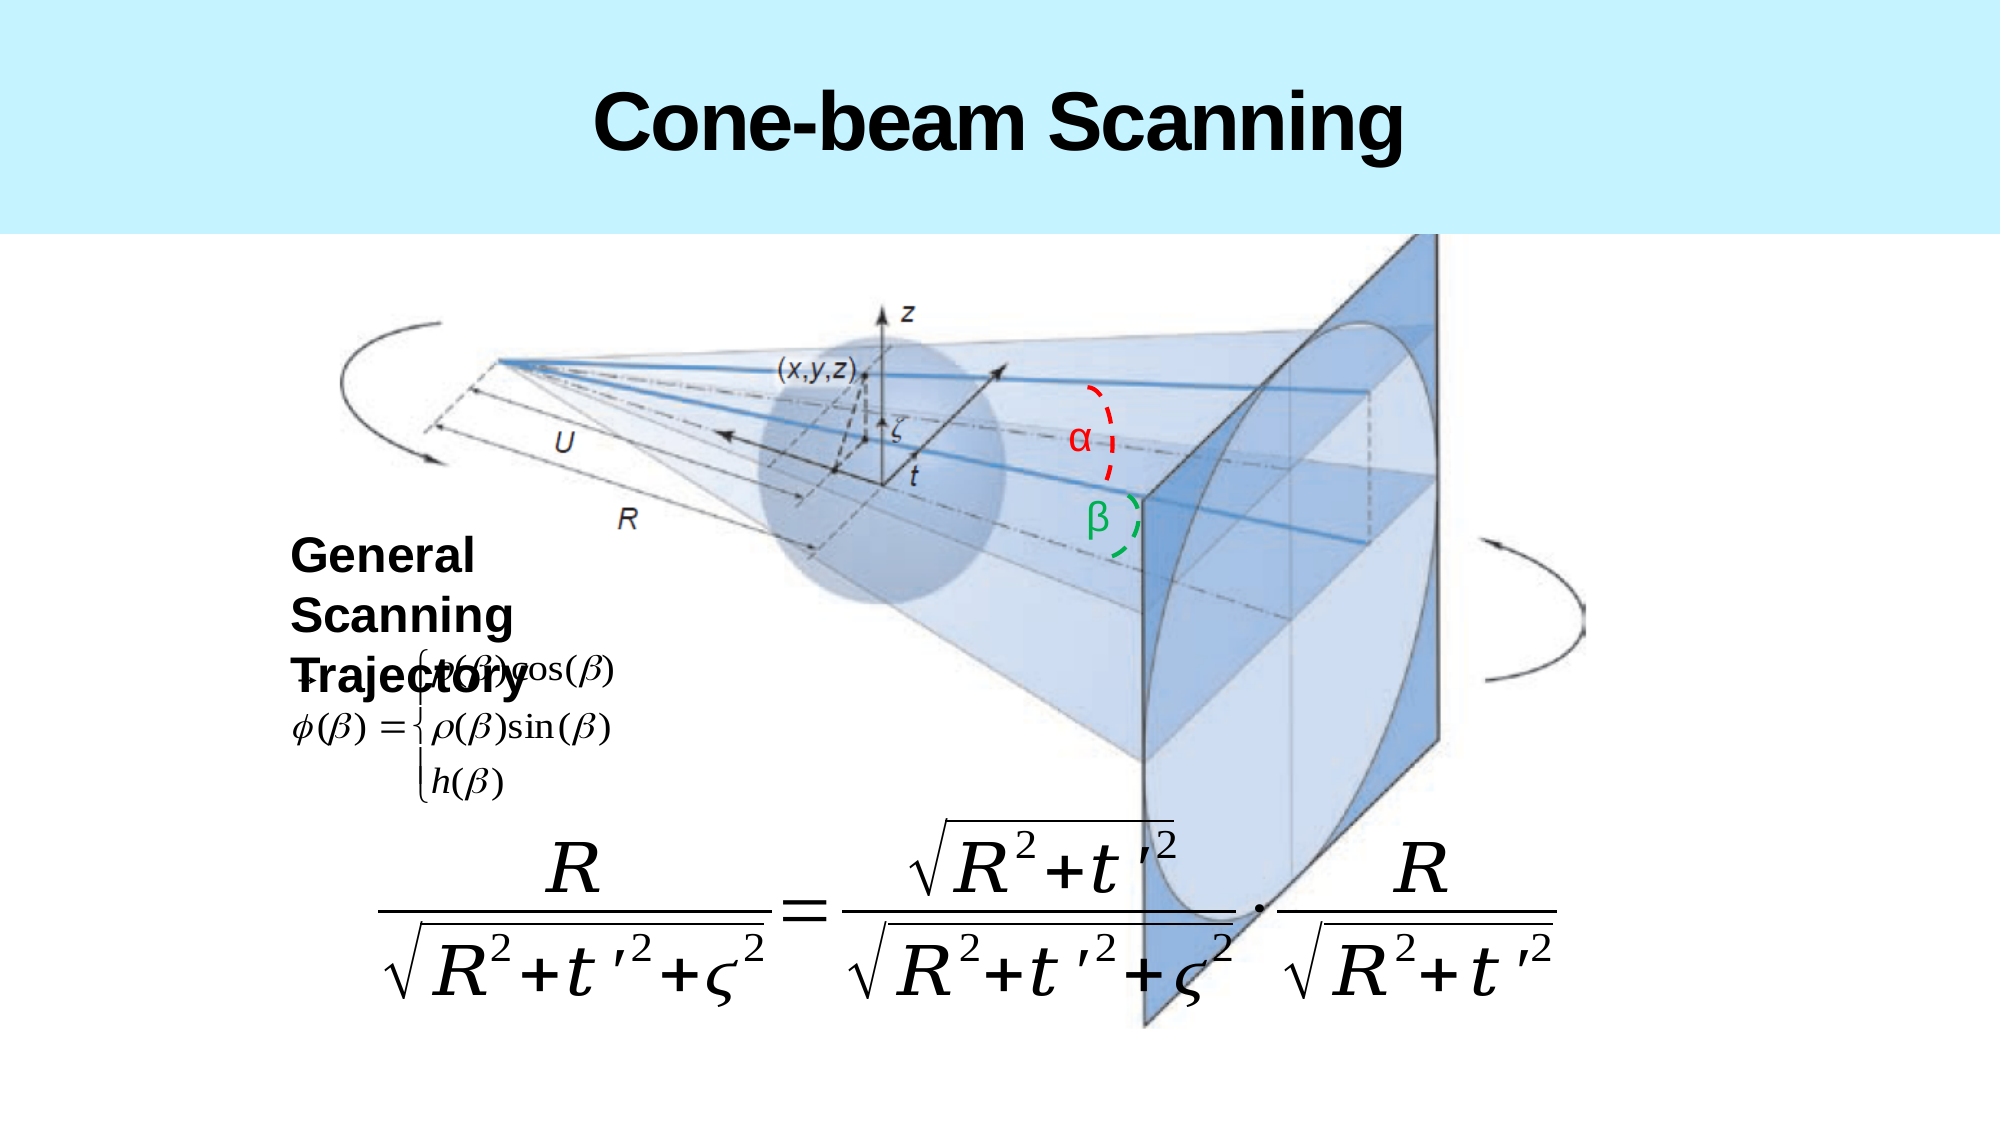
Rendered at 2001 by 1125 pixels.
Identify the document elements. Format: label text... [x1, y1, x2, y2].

picture [323, 206, 1602, 1039]
title Cone-beam Scanning [0, 0, 2000, 234]
text_box General Scanning Trajectory [275, 515, 316, 710]
picture [286, 646, 622, 813]
